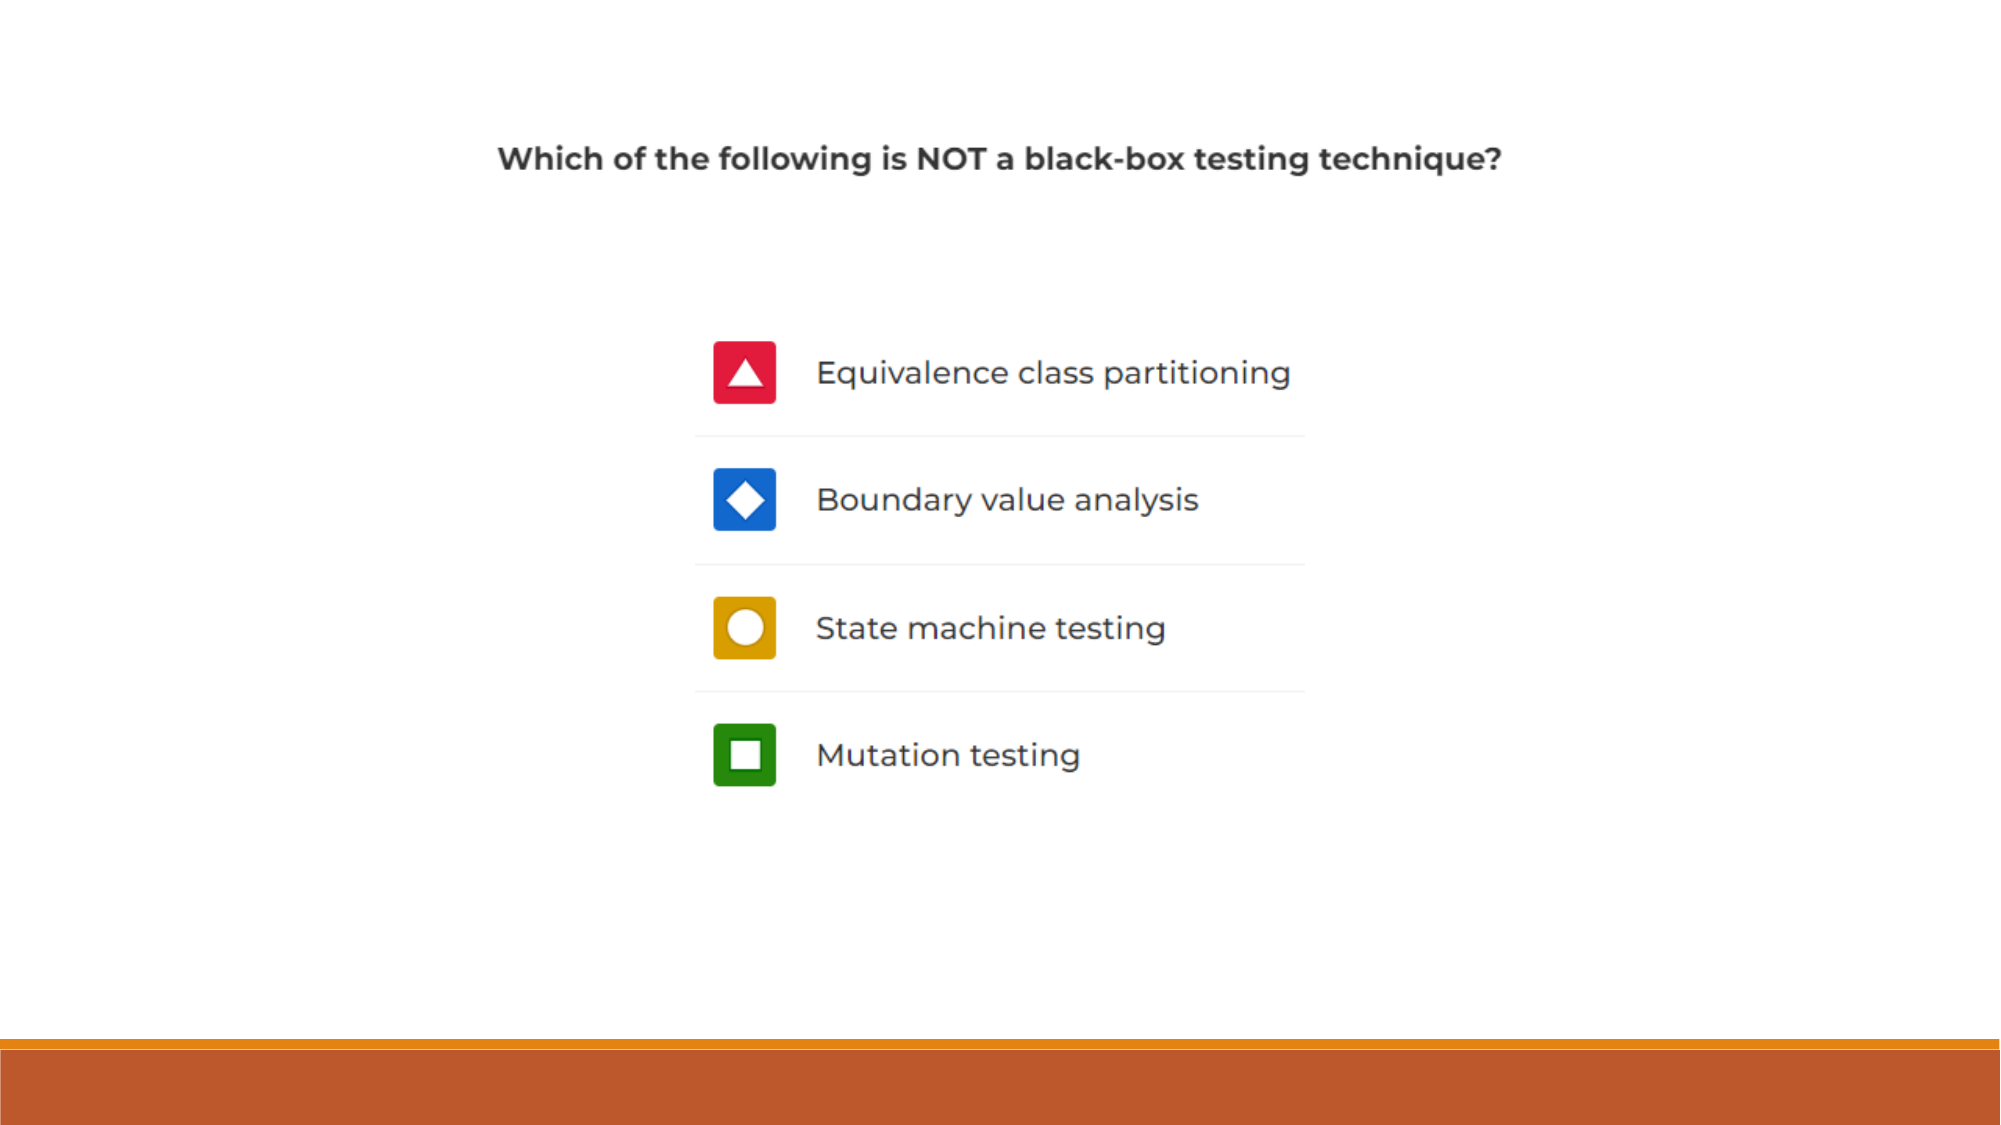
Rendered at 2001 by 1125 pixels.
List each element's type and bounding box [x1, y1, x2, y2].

picture [492, 136, 1508, 193]
picture [694, 329, 1306, 796]
